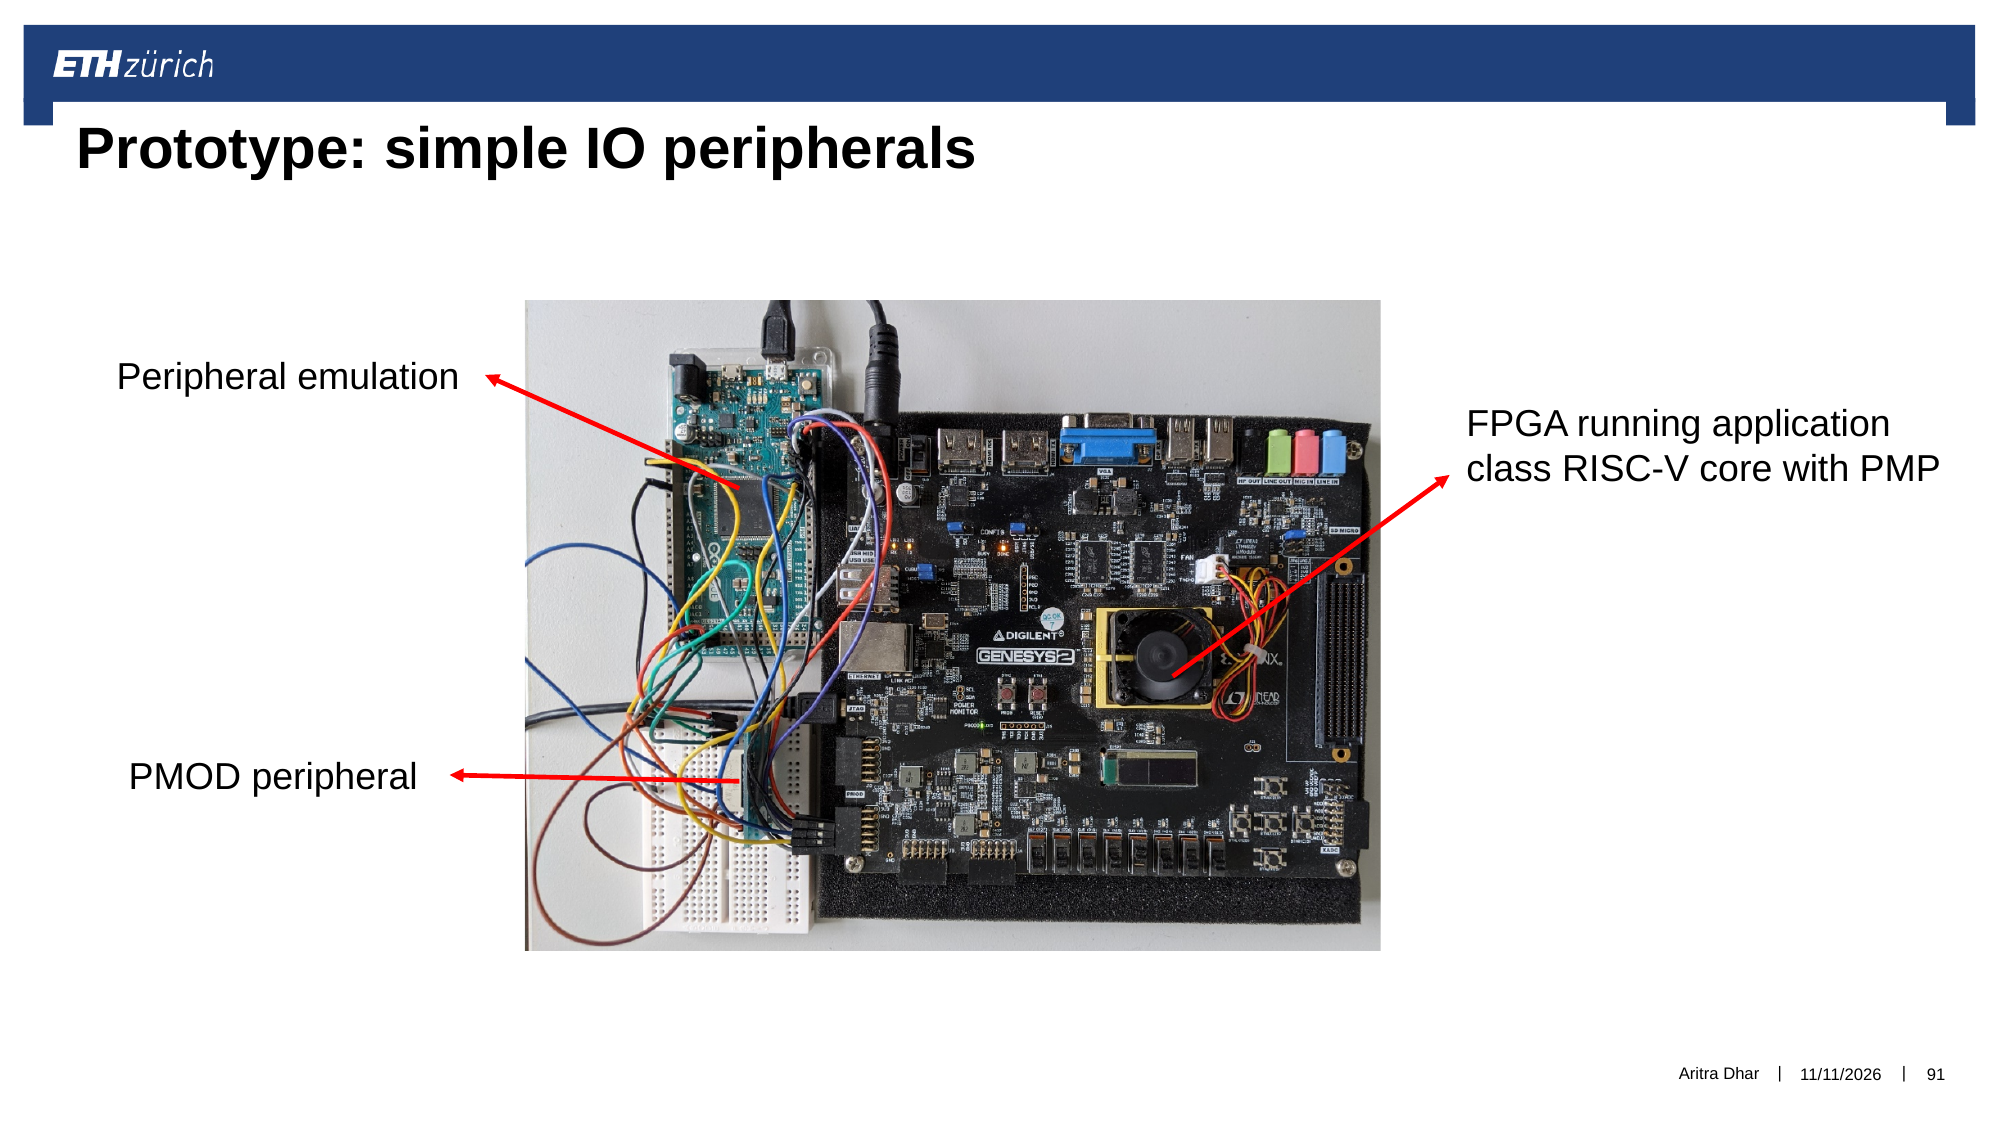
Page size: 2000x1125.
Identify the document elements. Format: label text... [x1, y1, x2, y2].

slide_number 91 [1906, 1034, 1966, 1112]
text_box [1174, 474, 1450, 676]
title Prototype: simple IO peripherals [53, 101, 1946, 262]
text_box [449, 774, 738, 782]
text_box PMOD peripheral [113, 744, 433, 805]
text_box Peripheral emulation [101, 345, 485, 405]
text_box FPGA running application class RISC-V core with PMP [1451, 391, 1975, 496]
footer Aritra Dhar [999, 1034, 1760, 1111]
picture [524, 299, 1381, 951]
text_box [487, 375, 738, 488]
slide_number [1790, 1034, 1892, 1112]
